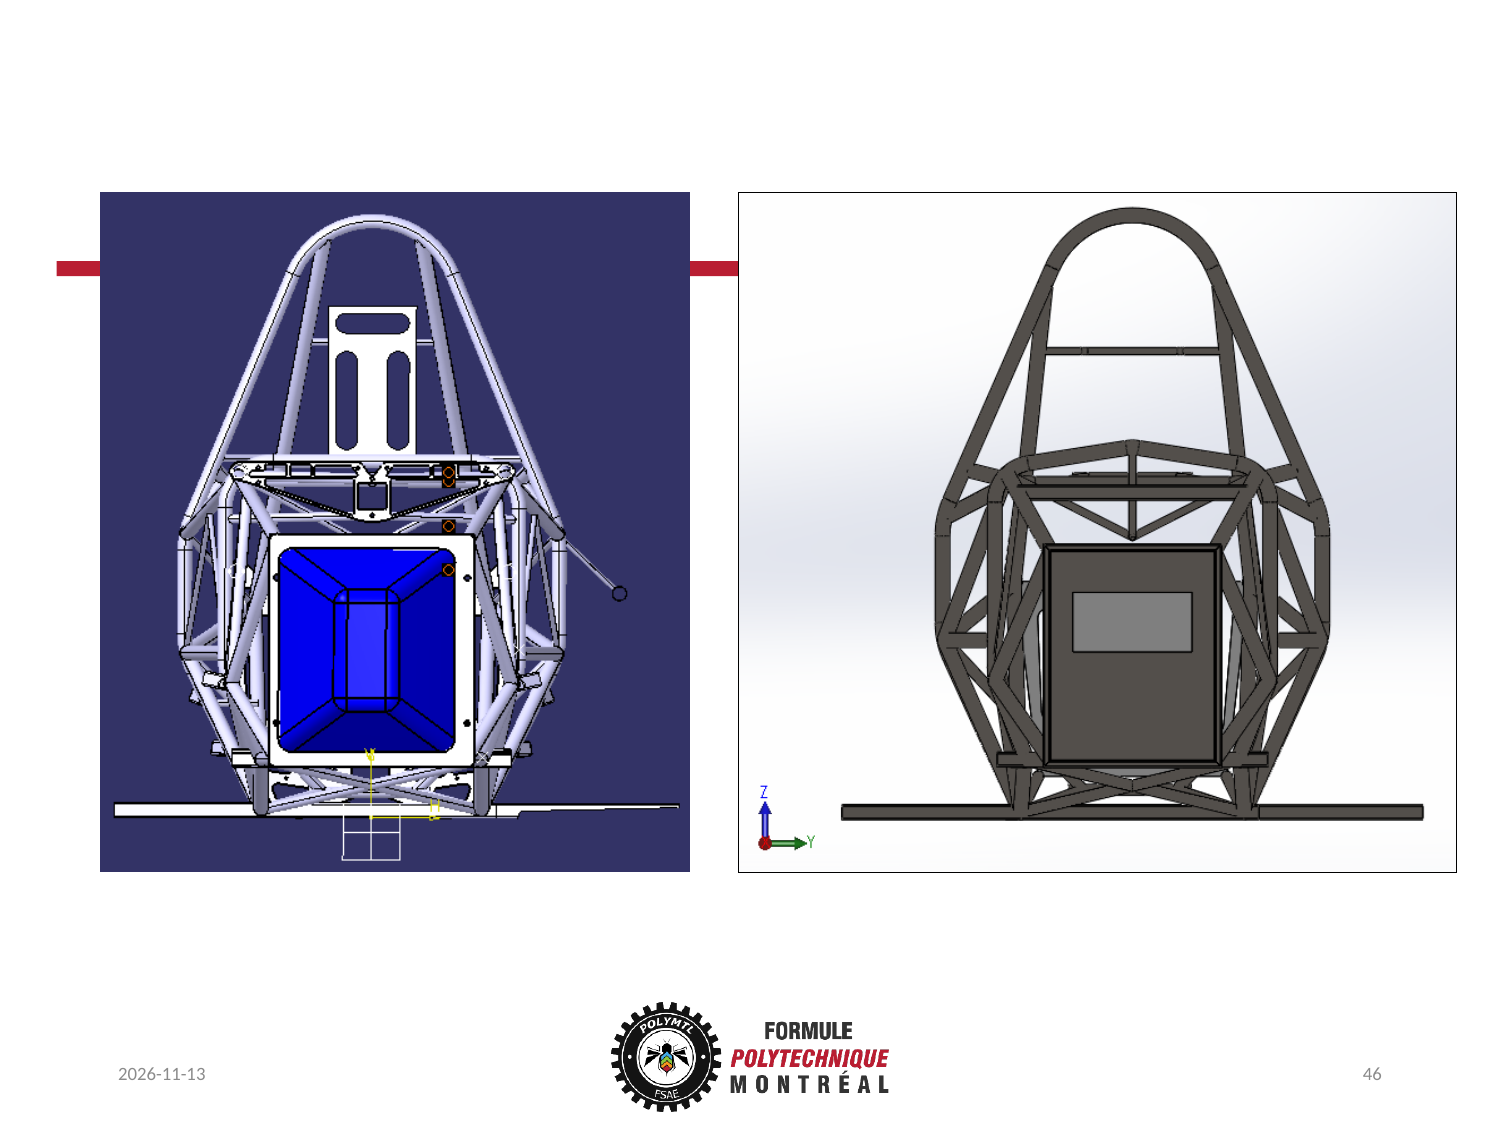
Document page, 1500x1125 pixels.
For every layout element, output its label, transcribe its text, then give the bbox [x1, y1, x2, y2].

picture [738, 192, 1457, 873]
picture [100, 192, 690, 872]
slide_number 46 [1059, 1042, 1397, 1103]
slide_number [103, 1042, 441, 1103]
picture [611, 1002, 889, 1112]
